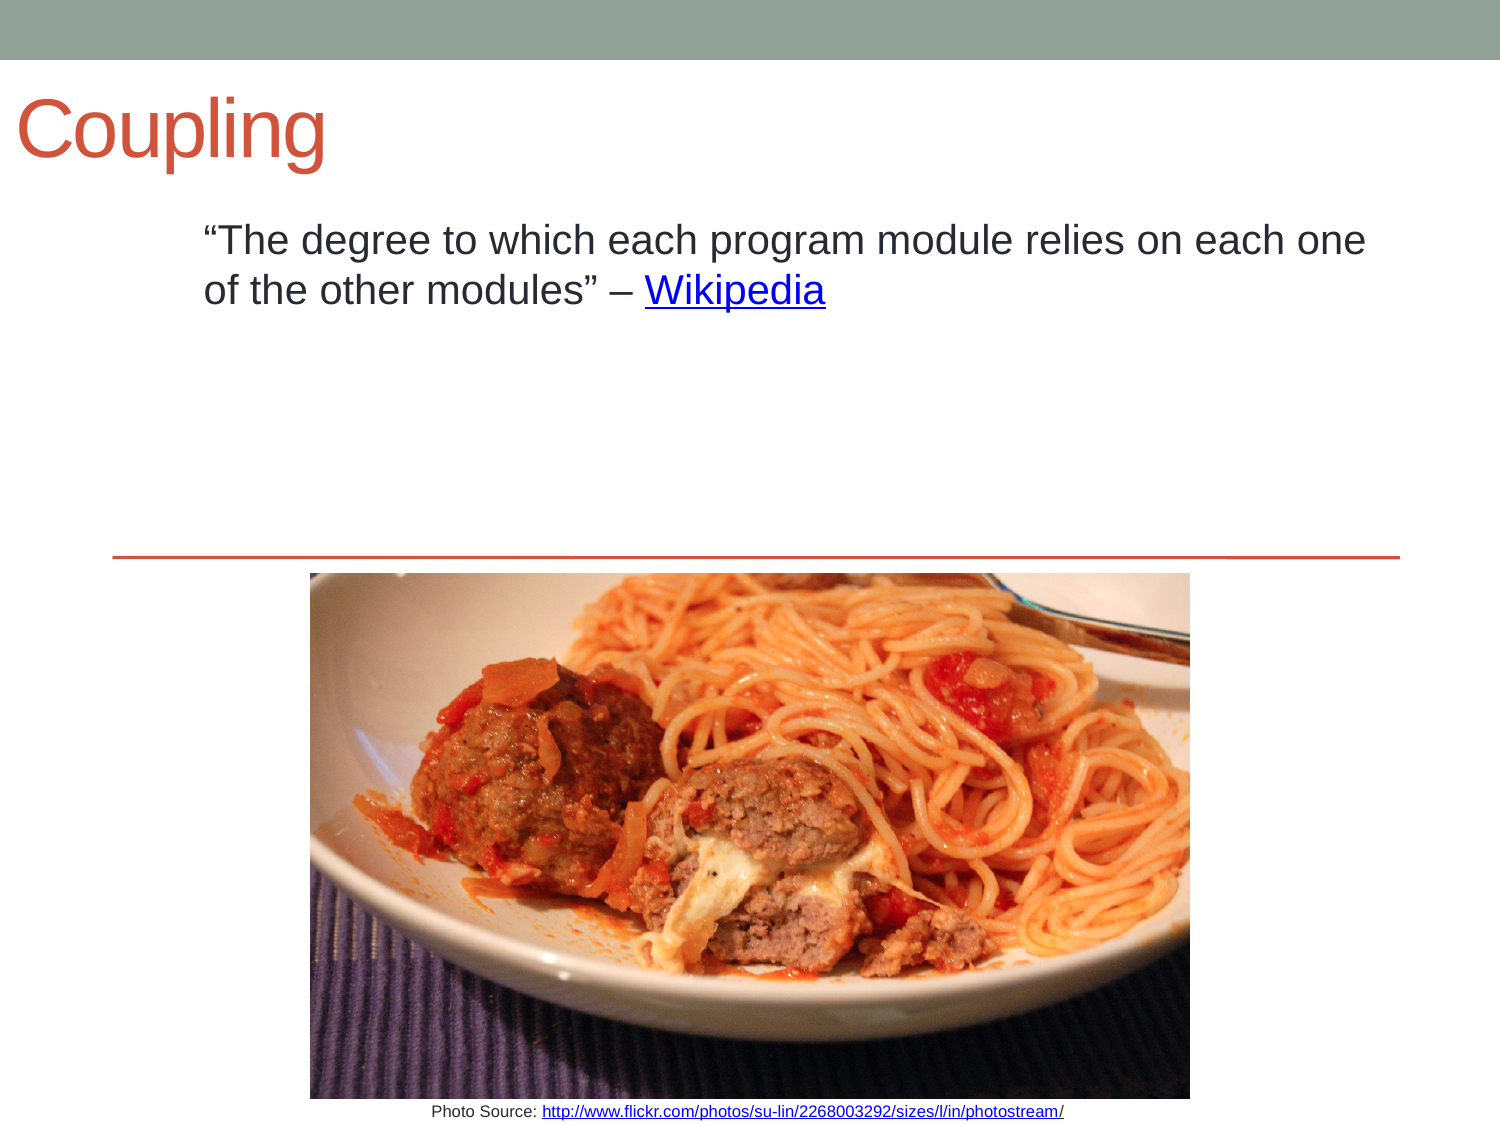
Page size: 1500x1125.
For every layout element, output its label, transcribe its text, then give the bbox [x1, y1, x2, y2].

list Coupling: “The degree to which each program module relies on each one of the other modules” – Wikipedia [113, 255, 1398, 560]
picture [309, 573, 1190, 1099]
title Coupling [0, 66, 1500, 255]
text_box Photo Source: http://www.flickr.com/photos/su-lin/2268003292/sizes/l/in/photostream/ [416, 1107, 1084, 1125]
